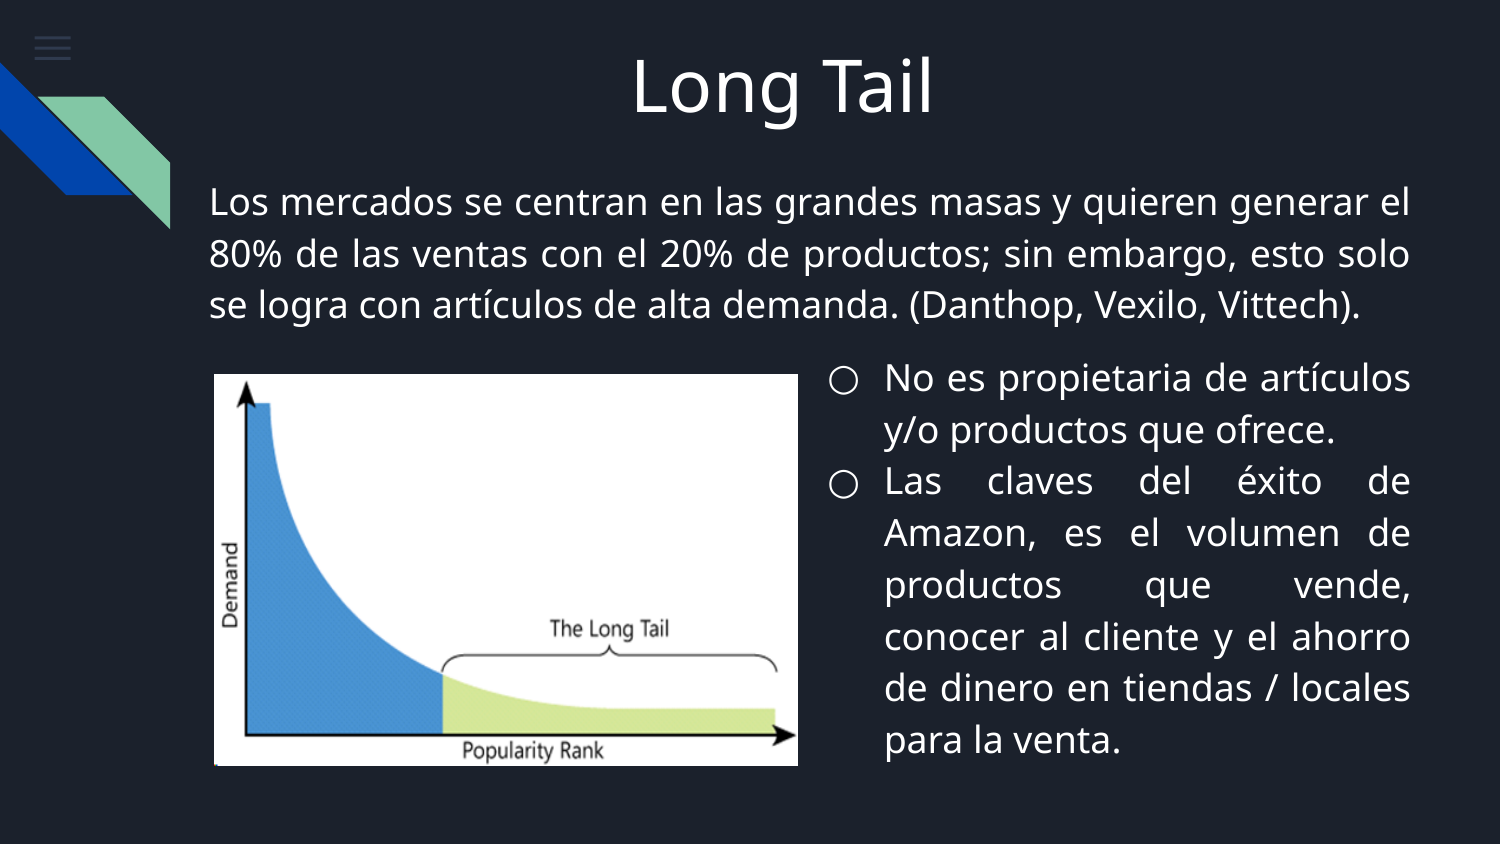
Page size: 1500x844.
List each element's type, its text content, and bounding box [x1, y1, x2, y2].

list Los mercados se centran en las grandes masas y quieren generar el 80% de las ventas con el 20% de productos; sin embargo, esto solo se logra con artículos de alta demanda. (Danthop, Vexilo, Vittech). No es propietaria de artículos y/o productos que ofrece. Las claves del éxito de Amazon, es el volumen de productos que vende, conocer al cliente y el ahorro de dinero en tiendas / locales para la venta. [193, 156, 1428, 774]
picture [214, 374, 799, 766]
title Long Tail [214, 0, 1352, 143]
